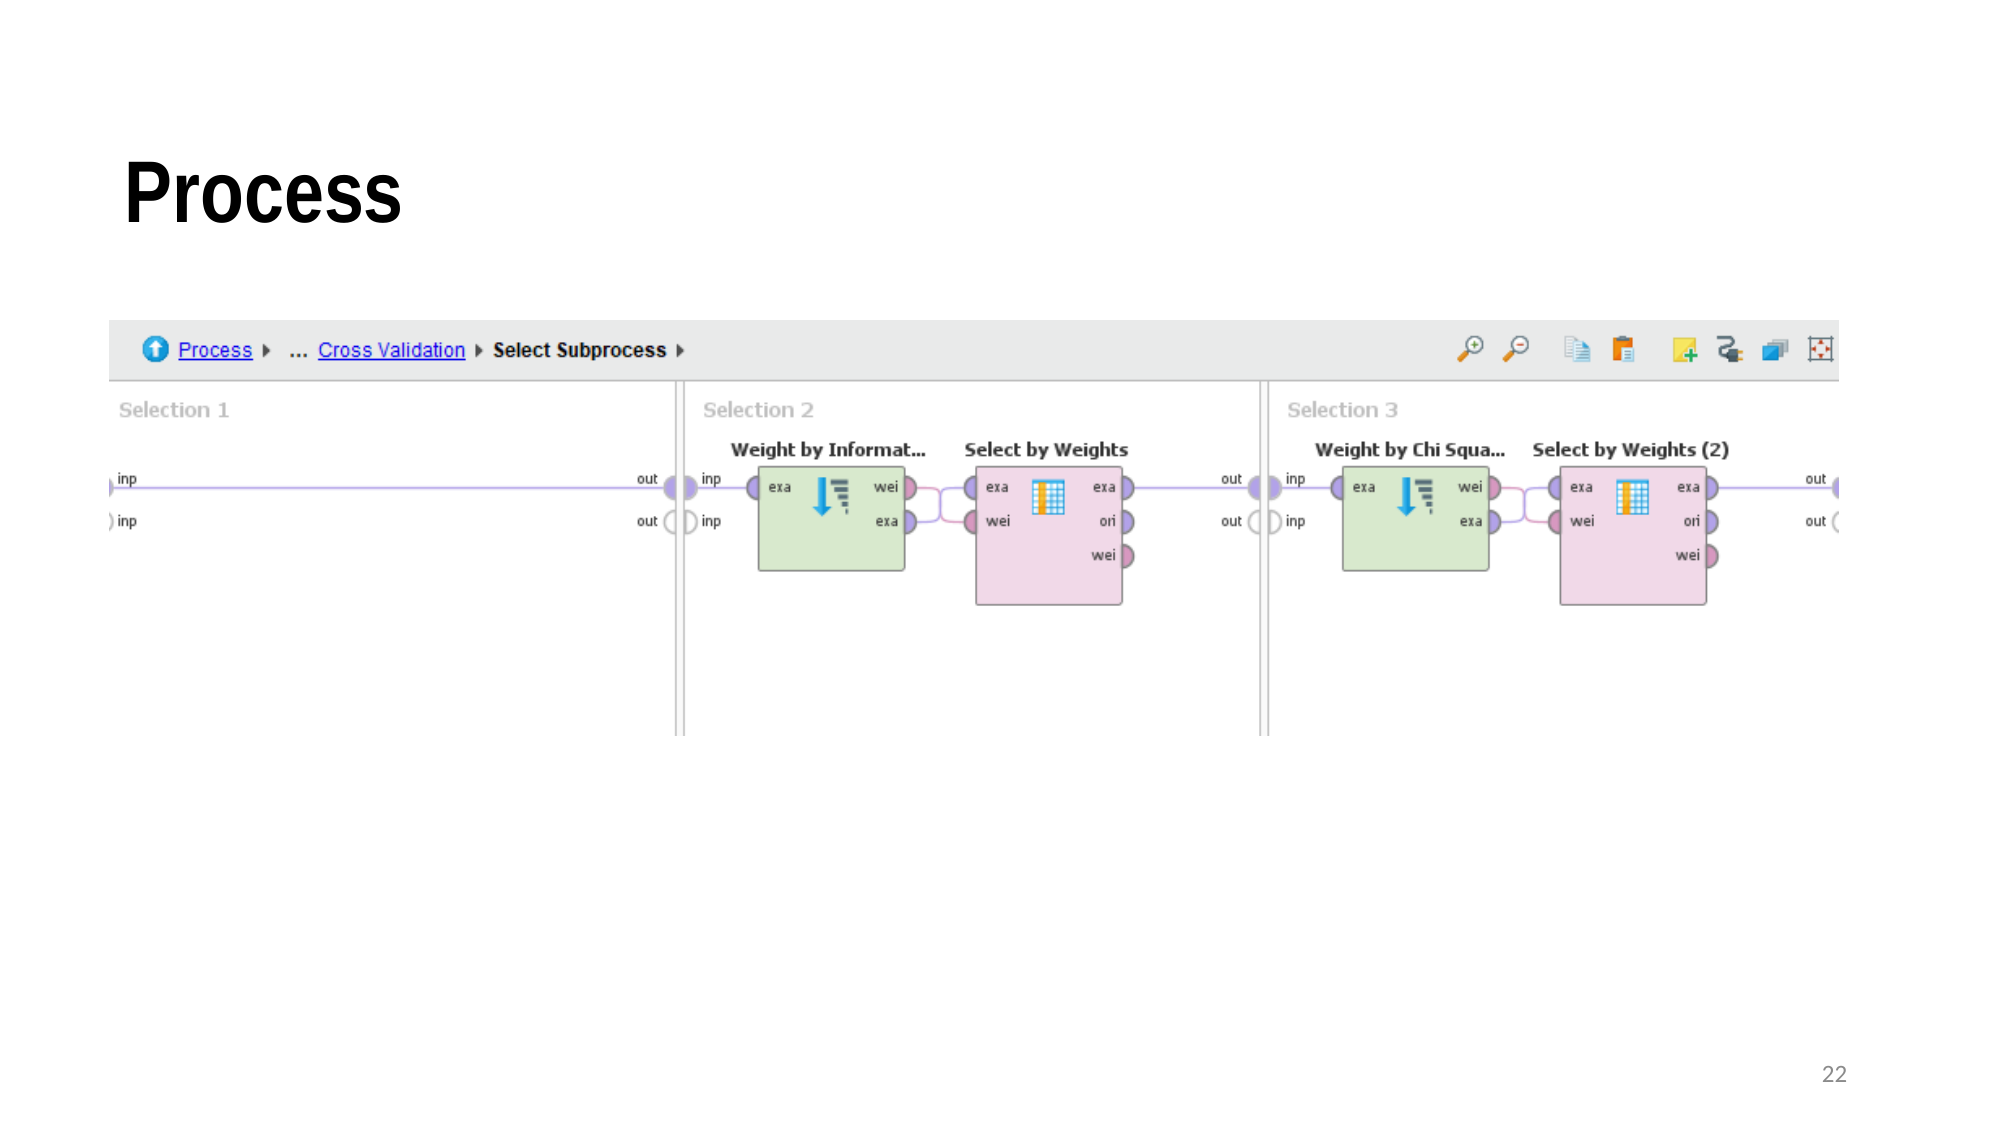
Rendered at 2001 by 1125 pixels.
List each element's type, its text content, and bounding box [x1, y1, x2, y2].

text_box Process [109, 131, 1032, 250]
slide_number 22 [1412, 1042, 1863, 1103]
picture [109, 320, 1839, 737]
